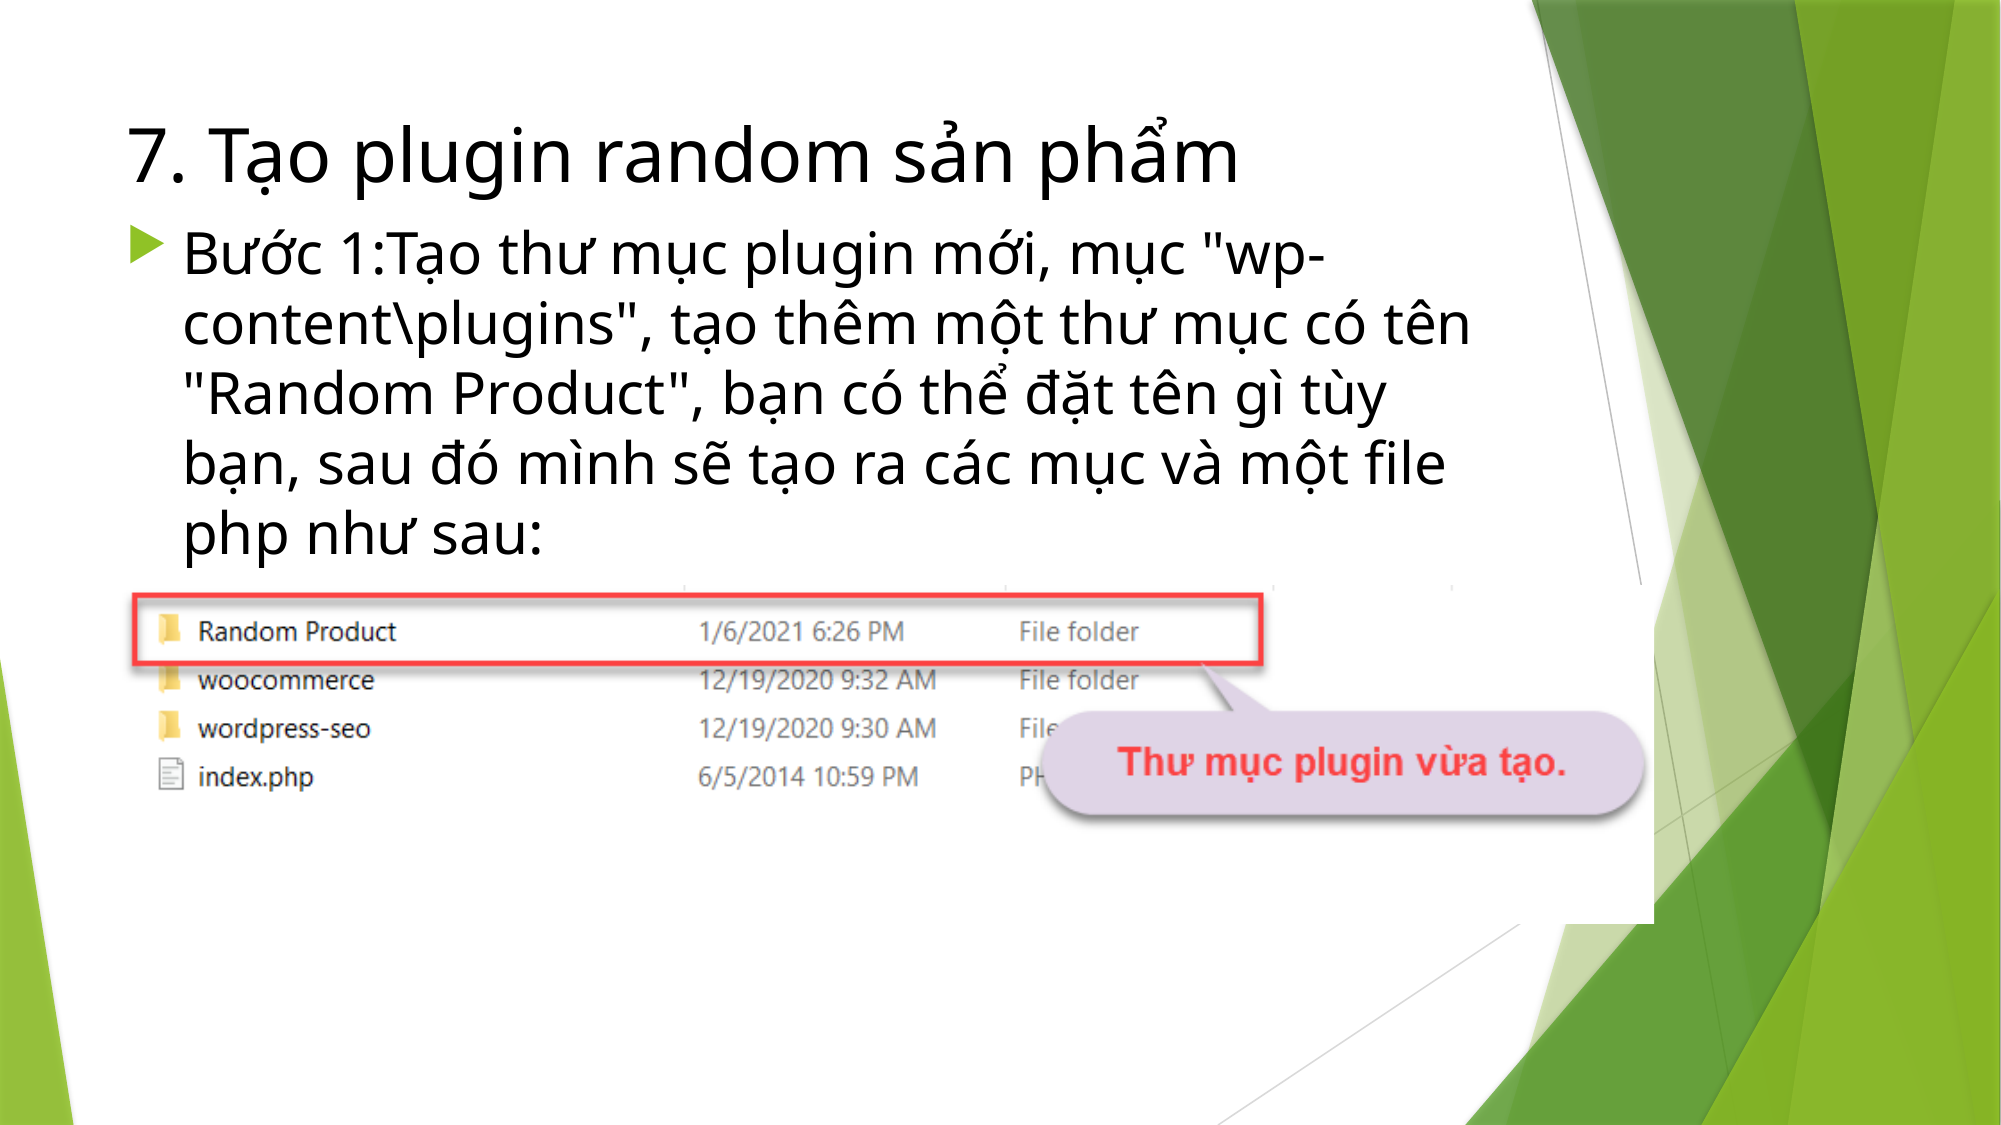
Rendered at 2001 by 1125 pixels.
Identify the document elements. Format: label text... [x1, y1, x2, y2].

list Bước 1:Tạo thư mục plugin mới, mục "wp-content\plugins", tạo thêm một thư mục có tên "Random Product", bạn có thể đặt tên gì tùy bạn, sau đó mình sẽ tạo ra các mục và một file php như sau: [111, 208, 1522, 583]
picture [110, 584, 1655, 925]
title 7. Tạo plugin random sản phẩm [111, 99, 1522, 208]
